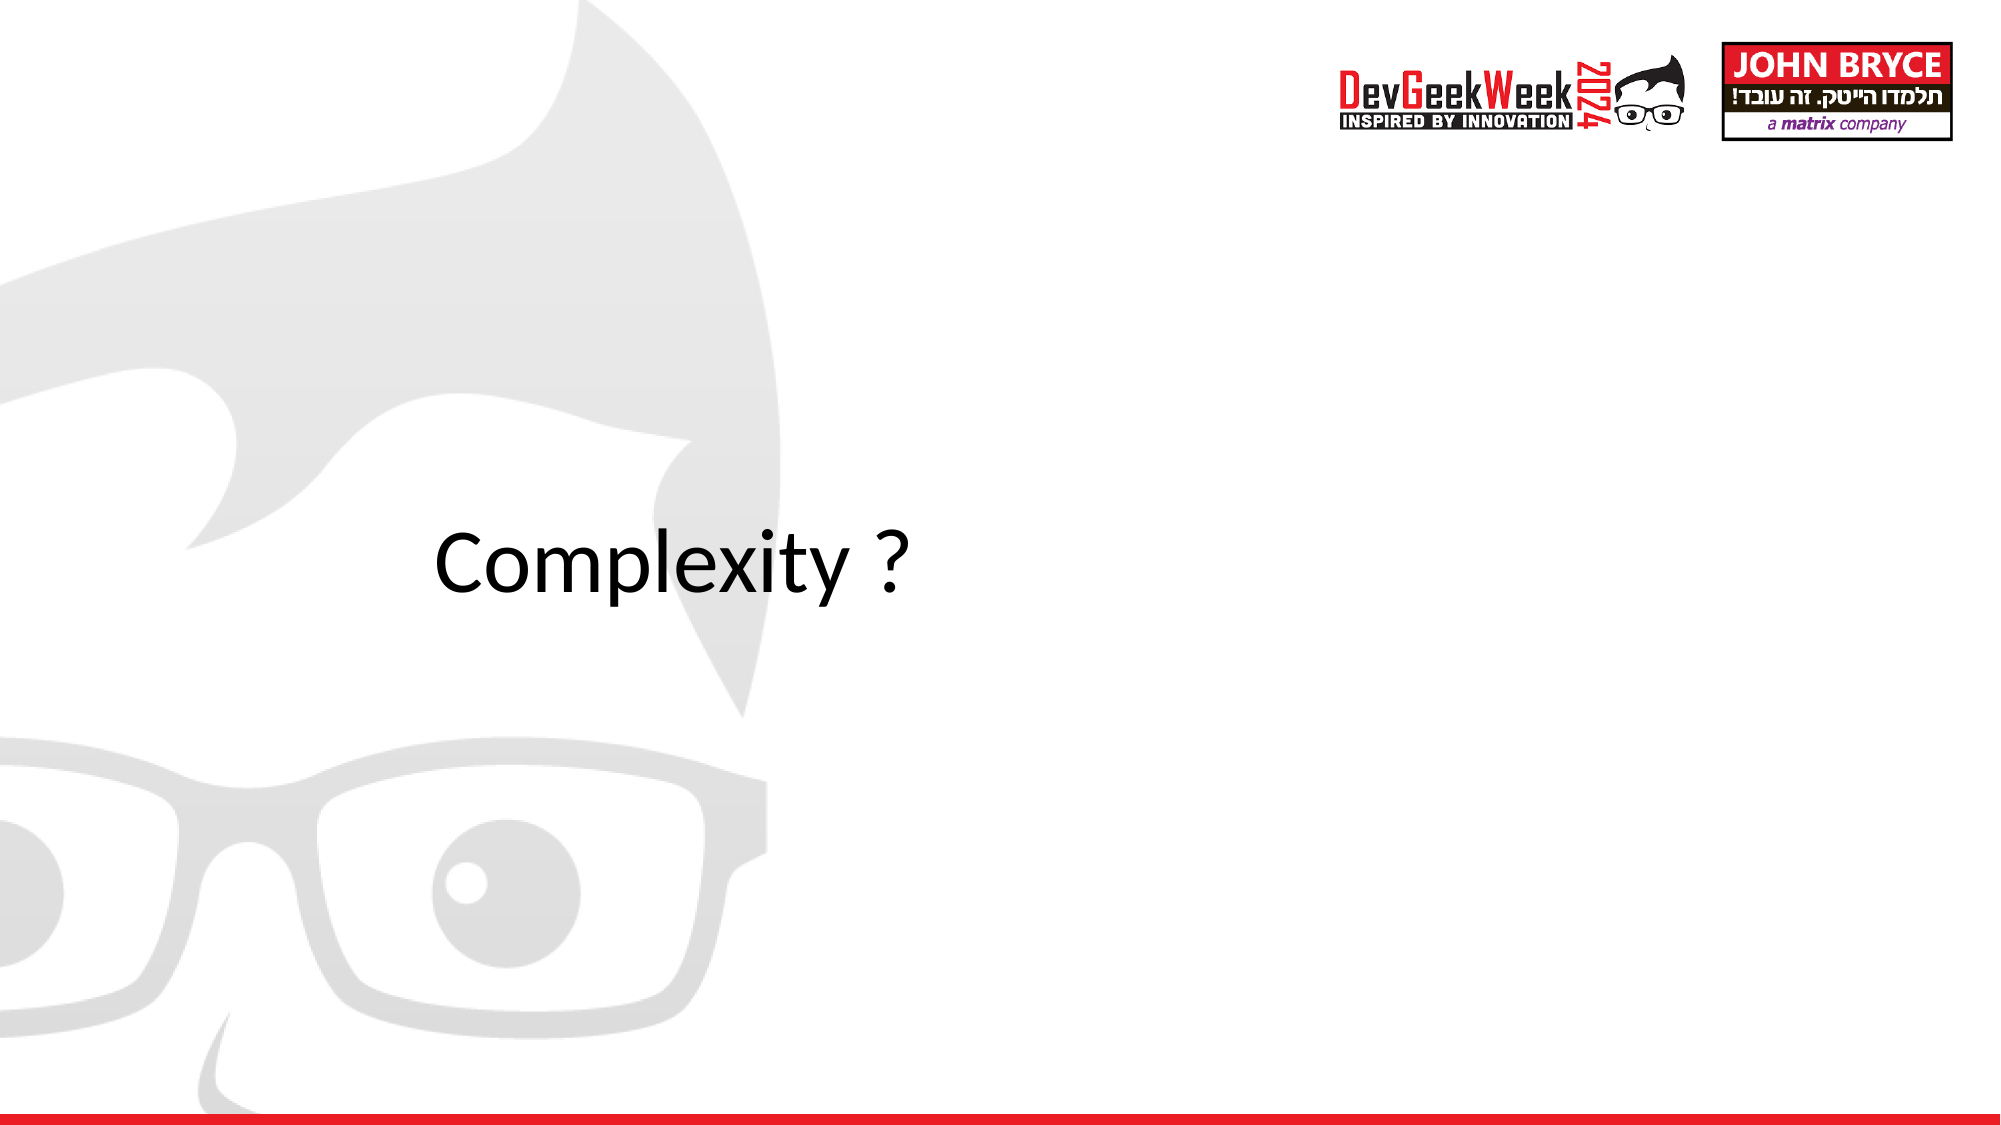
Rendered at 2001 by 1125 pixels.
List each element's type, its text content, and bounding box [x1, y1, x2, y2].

title Complexity ? [419, 236, 1581, 889]
picture [0, 0, 2001, 1125]
